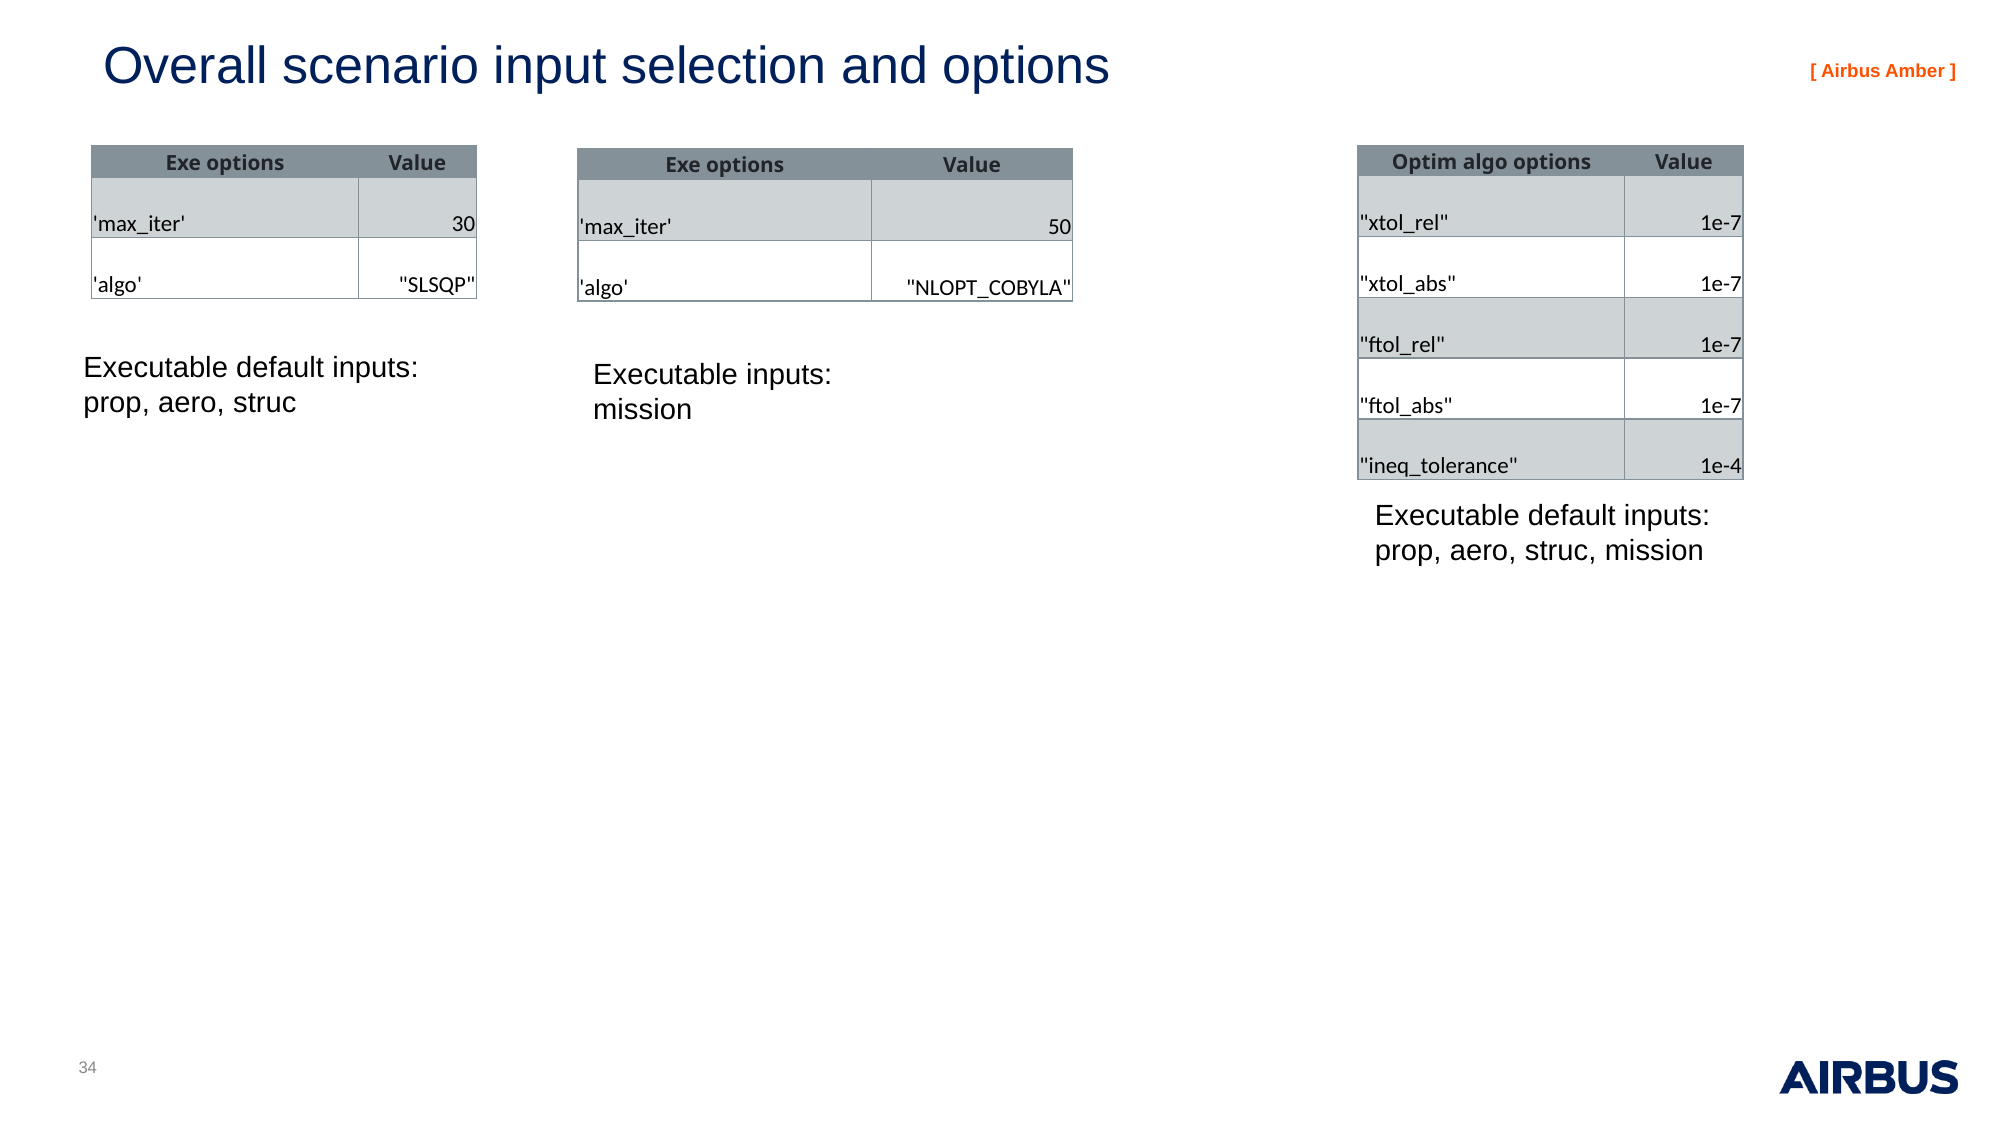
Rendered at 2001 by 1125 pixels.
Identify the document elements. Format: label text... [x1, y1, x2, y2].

text_box Executable inputs: mission [578, 348, 848, 433]
table_cell "SLSQP" [359, 238, 476, 298]
title Overall scenario input selection and options [103, 25, 1946, 174]
table_cell "ineq_tolerance" [1359, 420, 1624, 479]
table_cell 'max_iter' [92, 178, 358, 237]
table_cell "ftol_abs" [1359, 359, 1624, 418]
table_cell 1e-7 [1625, 359, 1742, 418]
text_box Executable default inputs: prop, aero, struc [68, 341, 435, 427]
table_cell 'algo' [579, 241, 871, 300]
table_header Exe options [92, 147, 358, 176]
picture [1779, 1060, 1958, 1094]
table_cell 30 [359, 178, 476, 237]
table_cell 1e-7 [1625, 237, 1742, 297]
table_cell "xtol_rel" [1359, 176, 1624, 236]
text_box Executable default inputs: prop, aero, struc, mission [1360, 488, 1727, 574]
table_cell 1e-7 [1625, 176, 1742, 236]
table_cell 'max_iter' [579, 180, 871, 240]
table_header Exe options [579, 149, 871, 179]
table_cell 'algo' [92, 238, 358, 298]
table_header Optim algo options [1359, 147, 1624, 175]
table_cell "ftol_rel" [1359, 298, 1624, 357]
list [65, 111, 1985, 845]
table_cell "NLOPT_COBYLA" [872, 241, 1072, 300]
table_cell "xtol_abs" [1359, 237, 1624, 297]
table_header Value [872, 149, 1072, 179]
table_header Value [359, 147, 476, 176]
table_cell 1e-4 [1625, 420, 1742, 479]
table_cell 50 [872, 180, 1072, 240]
table_cell 1e-7 [1625, 298, 1742, 357]
table_header Value [1625, 147, 1742, 175]
